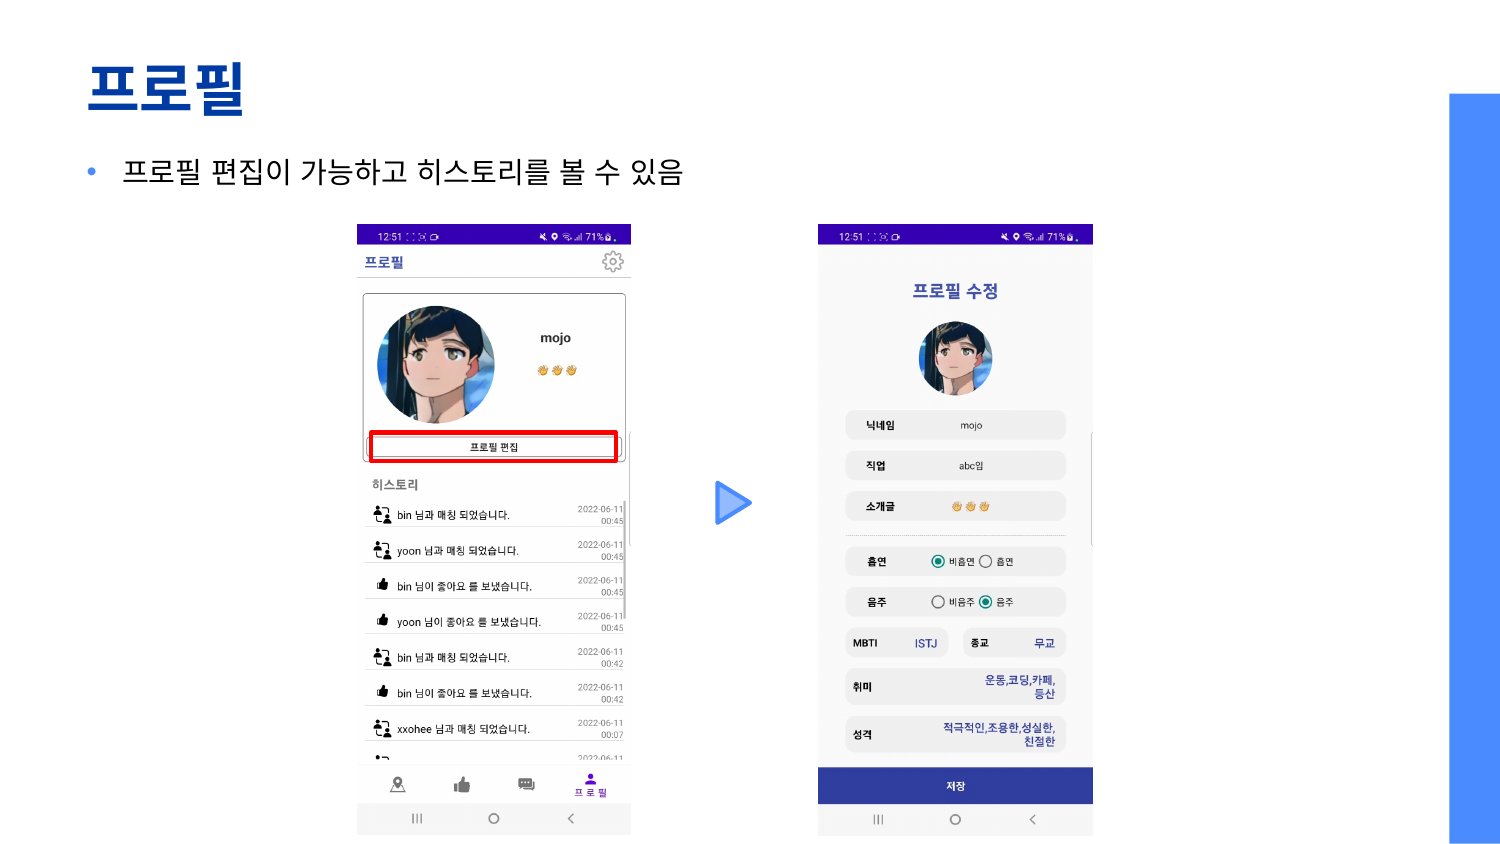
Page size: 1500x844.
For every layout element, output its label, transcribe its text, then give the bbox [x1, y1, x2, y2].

picture [817, 224, 1094, 836]
text_box [715, 480, 753, 525]
text_box 프로필 [71, 37, 262, 139]
text_box 프로필 편집이 가능하고 히스토리를 볼 수 있음 [71, 139, 876, 244]
picture [357, 224, 632, 836]
